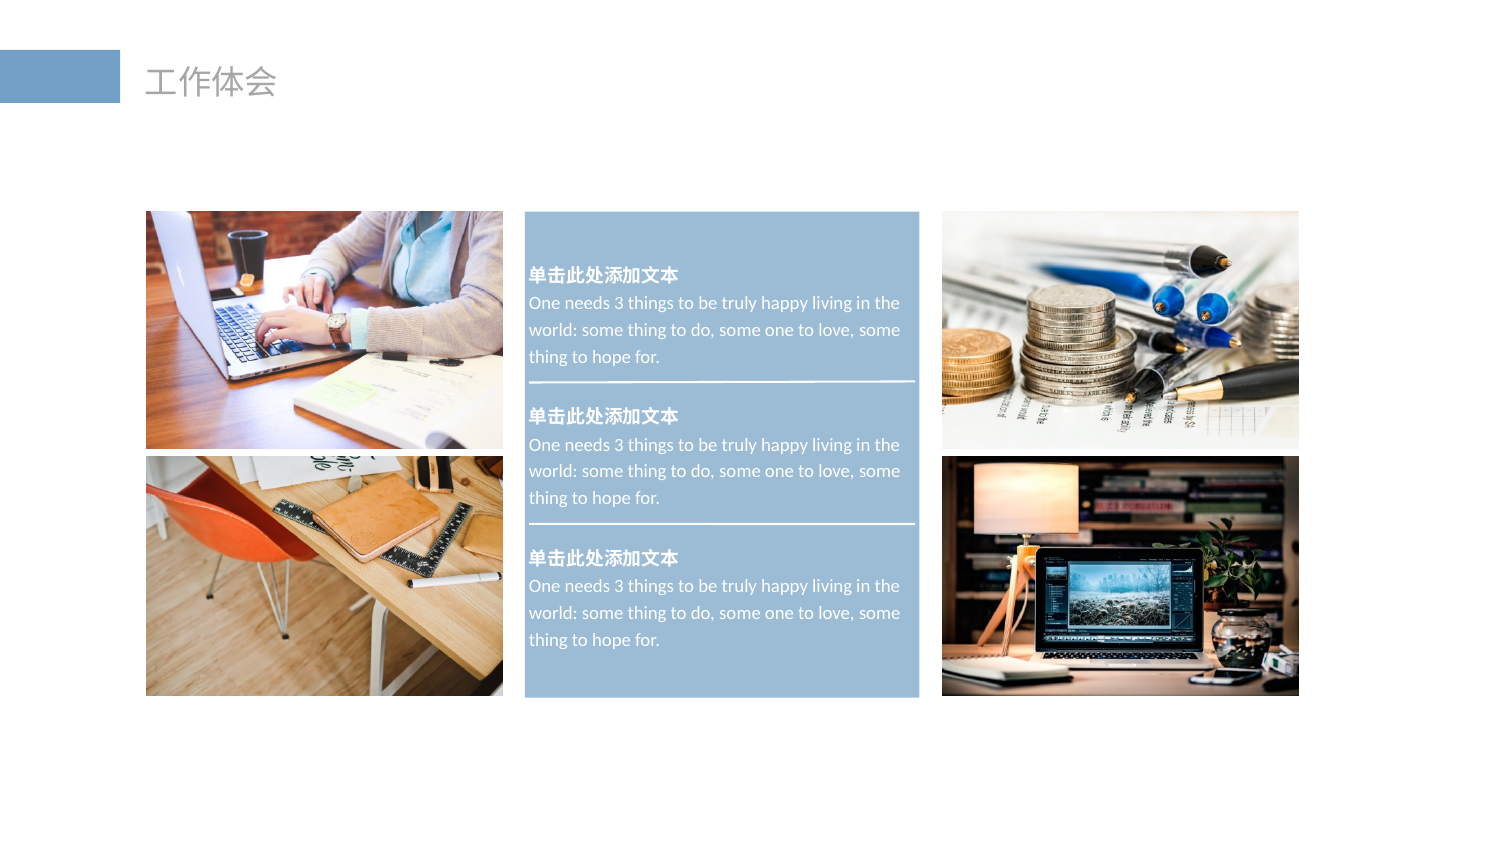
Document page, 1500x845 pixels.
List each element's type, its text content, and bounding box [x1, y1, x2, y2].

text_box [524, 211, 920, 698]
picture [146, 456, 503, 696]
picture [942, 211, 1299, 450]
picture [146, 211, 503, 450]
text_box 单击此处添加文本 One needs 3 things to be truly happy living in the world: some thing to do, some one to love, some thing to hope for. [529, 542, 916, 651]
text_box 单击此处添加文本 One needs 3 things to be truly happy living in the world: some thing to do, some one to love, some thing to hope for. [529, 400, 916, 509]
picture [942, 456, 1299, 696]
text_box 单击此处添加文本 One needs 3 things to be truly happy living in the world: some thing to do, some one to love, some thing to hope for. [529, 258, 916, 367]
